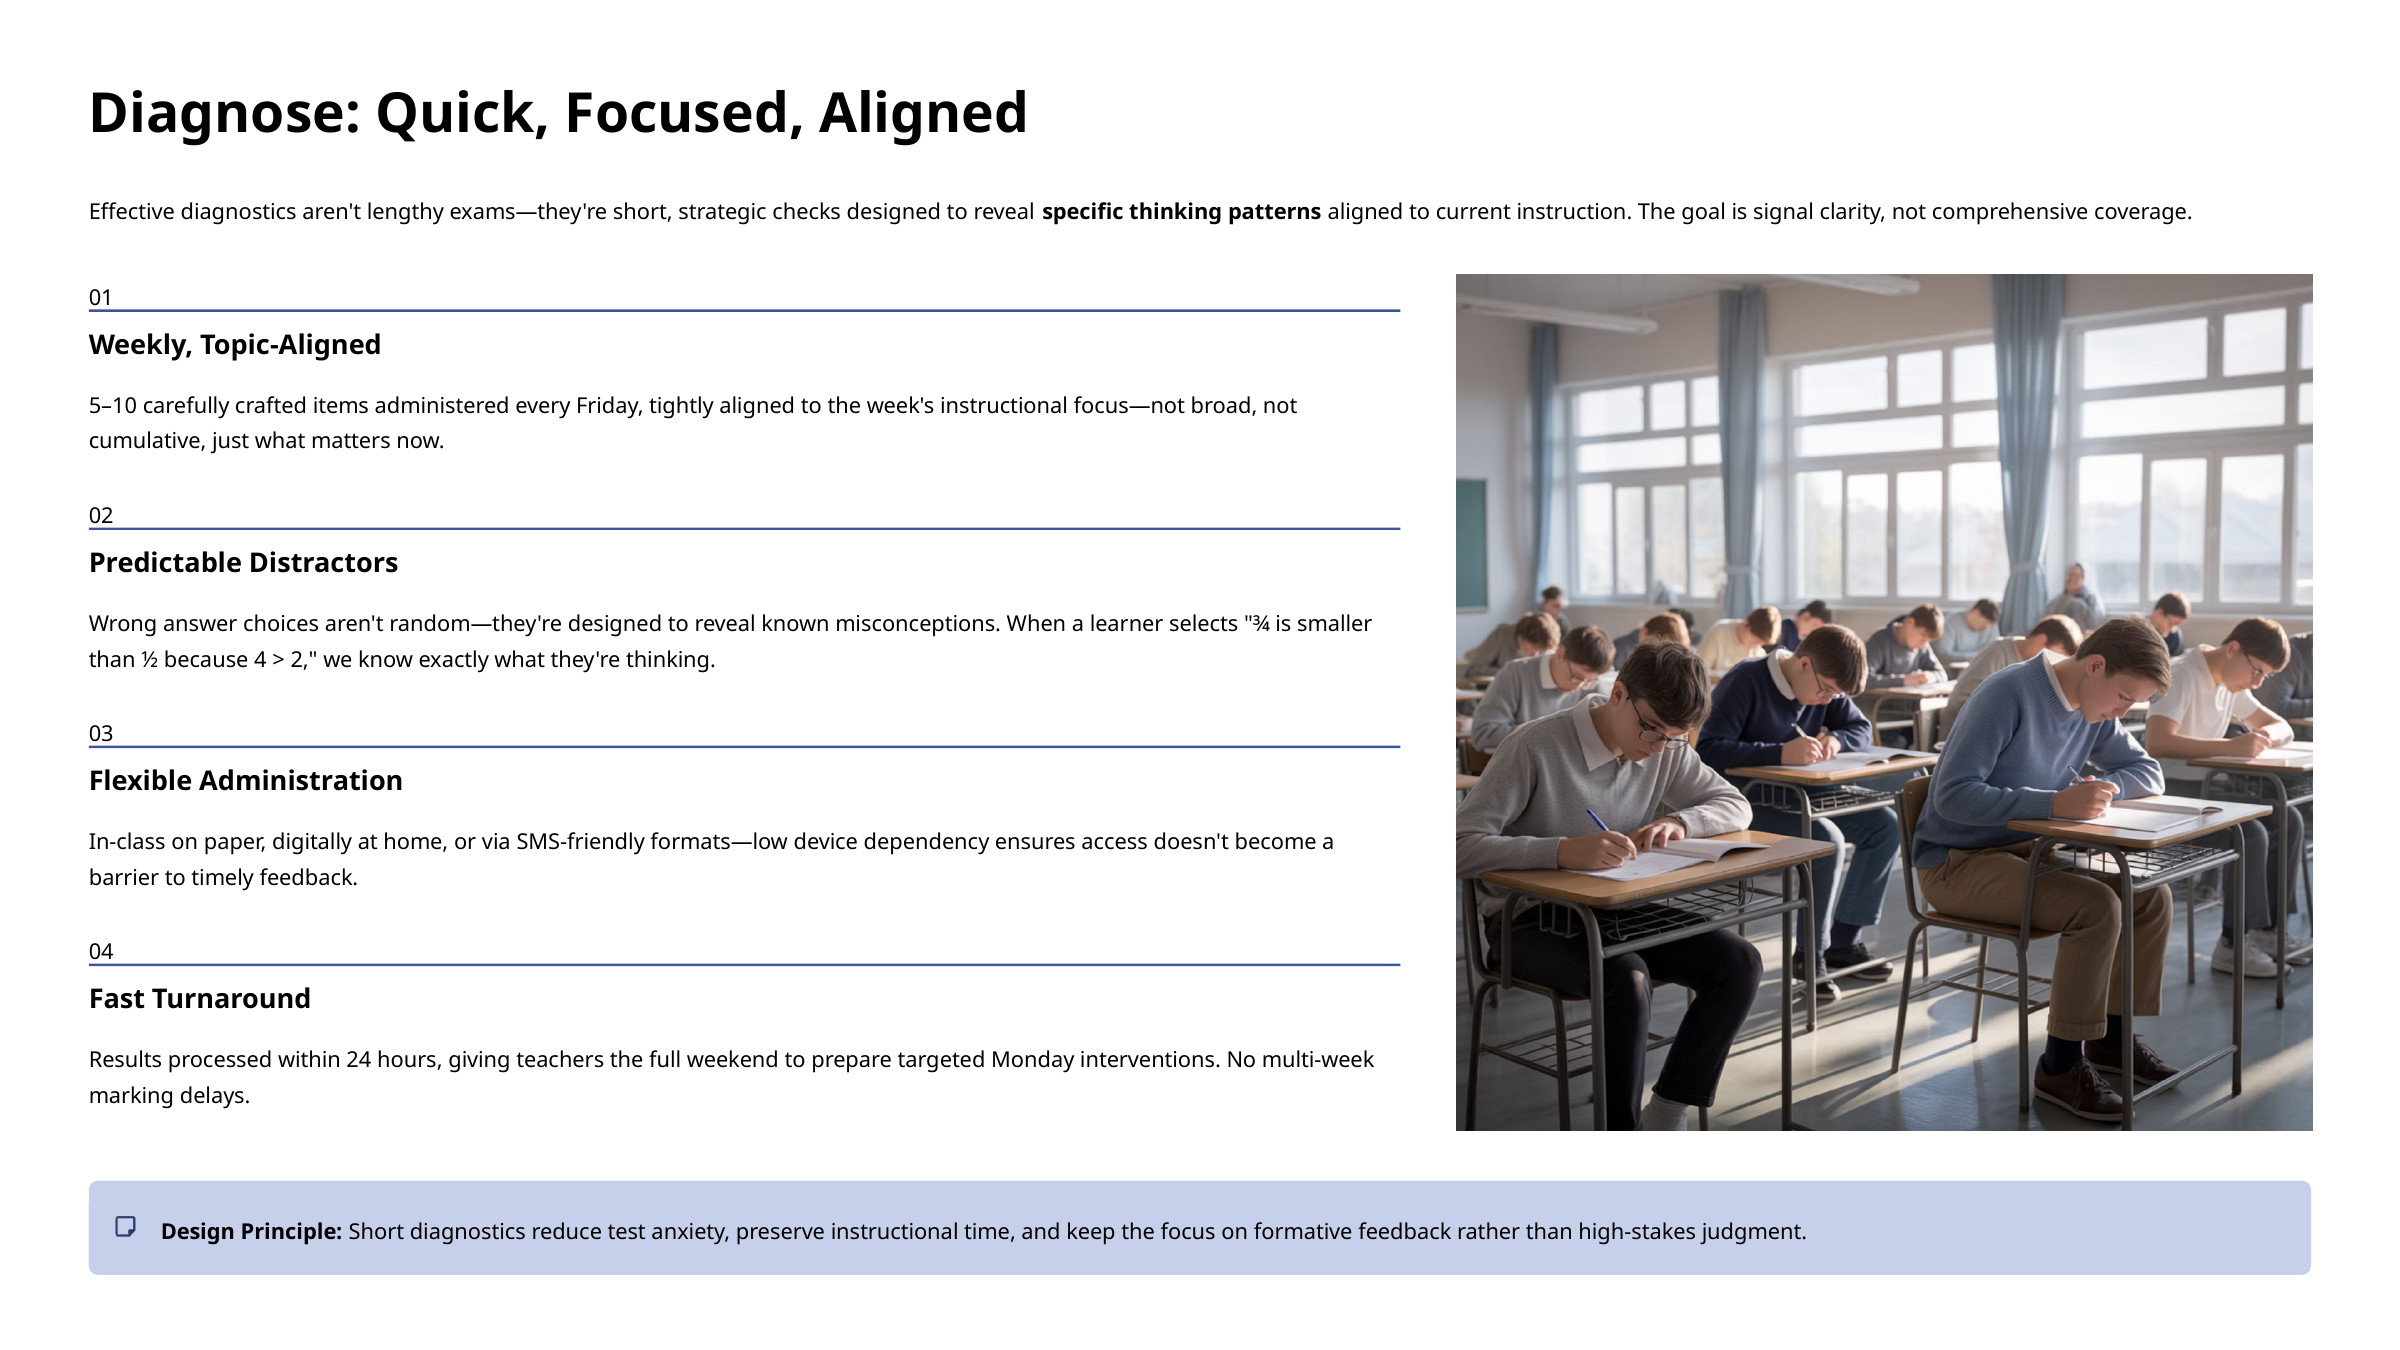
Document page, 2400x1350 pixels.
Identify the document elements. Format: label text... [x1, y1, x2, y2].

text_box 5–10 carefully crafted items administered every Friday, tightly aligned to the week's instructional focus—not broad, not cumulative, just what matters now. [88, 382, 1401, 454]
text_box Predictable Distractors [88, 543, 400, 579]
text_box Weekly, Topic-Aligned [88, 325, 395, 361]
text_box Design Principle: Short diagnostics reduce test anxiety, preserve instructional time, and keep the focus on formative feedback rather than high-stakes judgment. [160, 1208, 2289, 1244]
text_box 02 [88, 492, 111, 520]
text_box 03 [88, 710, 111, 739]
picture [1455, 274, 2313, 1131]
text_box 04 [88, 928, 111, 957]
text_box In-class on paper, digitally at home, or via SMS-friendly formats—low device dependency ensures access doesn't become a barrier to timely feedback. [88, 818, 1401, 890]
text_box Flexible Administration [88, 761, 401, 797]
text_box 01 [88, 274, 111, 302]
picture [110, 1213, 139, 1237]
text_box [88, 1180, 2312, 1275]
text_box Effective diagnostics aren't lengthy exams—they're short, strategic checks designed to reveal specific thinking patterns aligned to current instruction. The goal is signal clarity, not comprehensive coverage. [88, 188, 2312, 225]
text_box [88, 745, 1401, 749]
text_box Results processed within 24 hours, giving teachers the full weekend to prepare targeted Monday interventions. No multi-week marking delays. [88, 1036, 1401, 1108]
text_box [88, 963, 1401, 967]
text_box Wrong answer choices aren't random—they're designed to reveal known misconceptions. When a learner selects "¾ is smaller than ½ because 4 > 2," we know exactly what they're thinking. [88, 600, 1401, 672]
text_box Fast Turnaround [88, 979, 367, 1015]
text_box Diagnose: Quick, Focused, Aligned [88, 75, 1034, 145]
